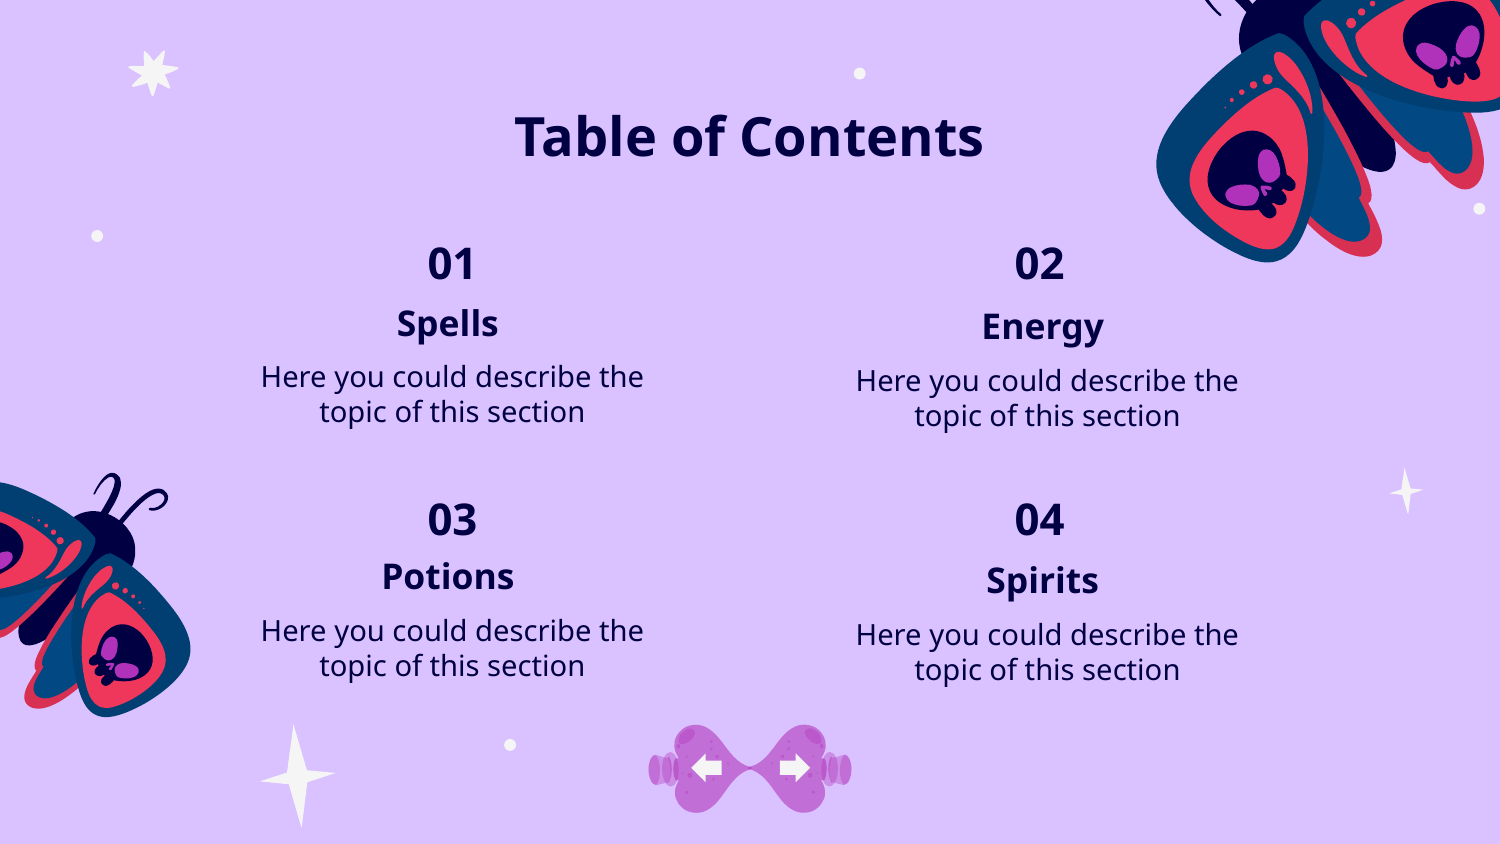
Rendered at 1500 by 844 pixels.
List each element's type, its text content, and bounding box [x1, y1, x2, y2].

title 03 [393, 480, 512, 560]
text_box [1092, 0, 1500, 280]
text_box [0, 453, 226, 719]
subtitle Potions [235, 540, 670, 612]
subtitle Energy [830, 290, 1265, 363]
title 04 [980, 480, 1099, 560]
subtitle Here you could describe the topic of this section [235, 343, 670, 441]
title 01 [393, 223, 512, 304]
subtitle Here you could describe the topic of this section [235, 612, 670, 694]
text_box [757, 717, 845, 818]
subtitle Spells [235, 286, 670, 343]
subtitle Spirits [830, 544, 1265, 616]
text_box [655, 717, 743, 818]
title 02 [980, 223, 1099, 304]
subtitle Here you could describe the topic of this section [830, 363, 1265, 445]
title Table of Contents [116, 87, 1087, 183]
subtitle Here you could describe the topic of this section [830, 616, 1265, 698]
